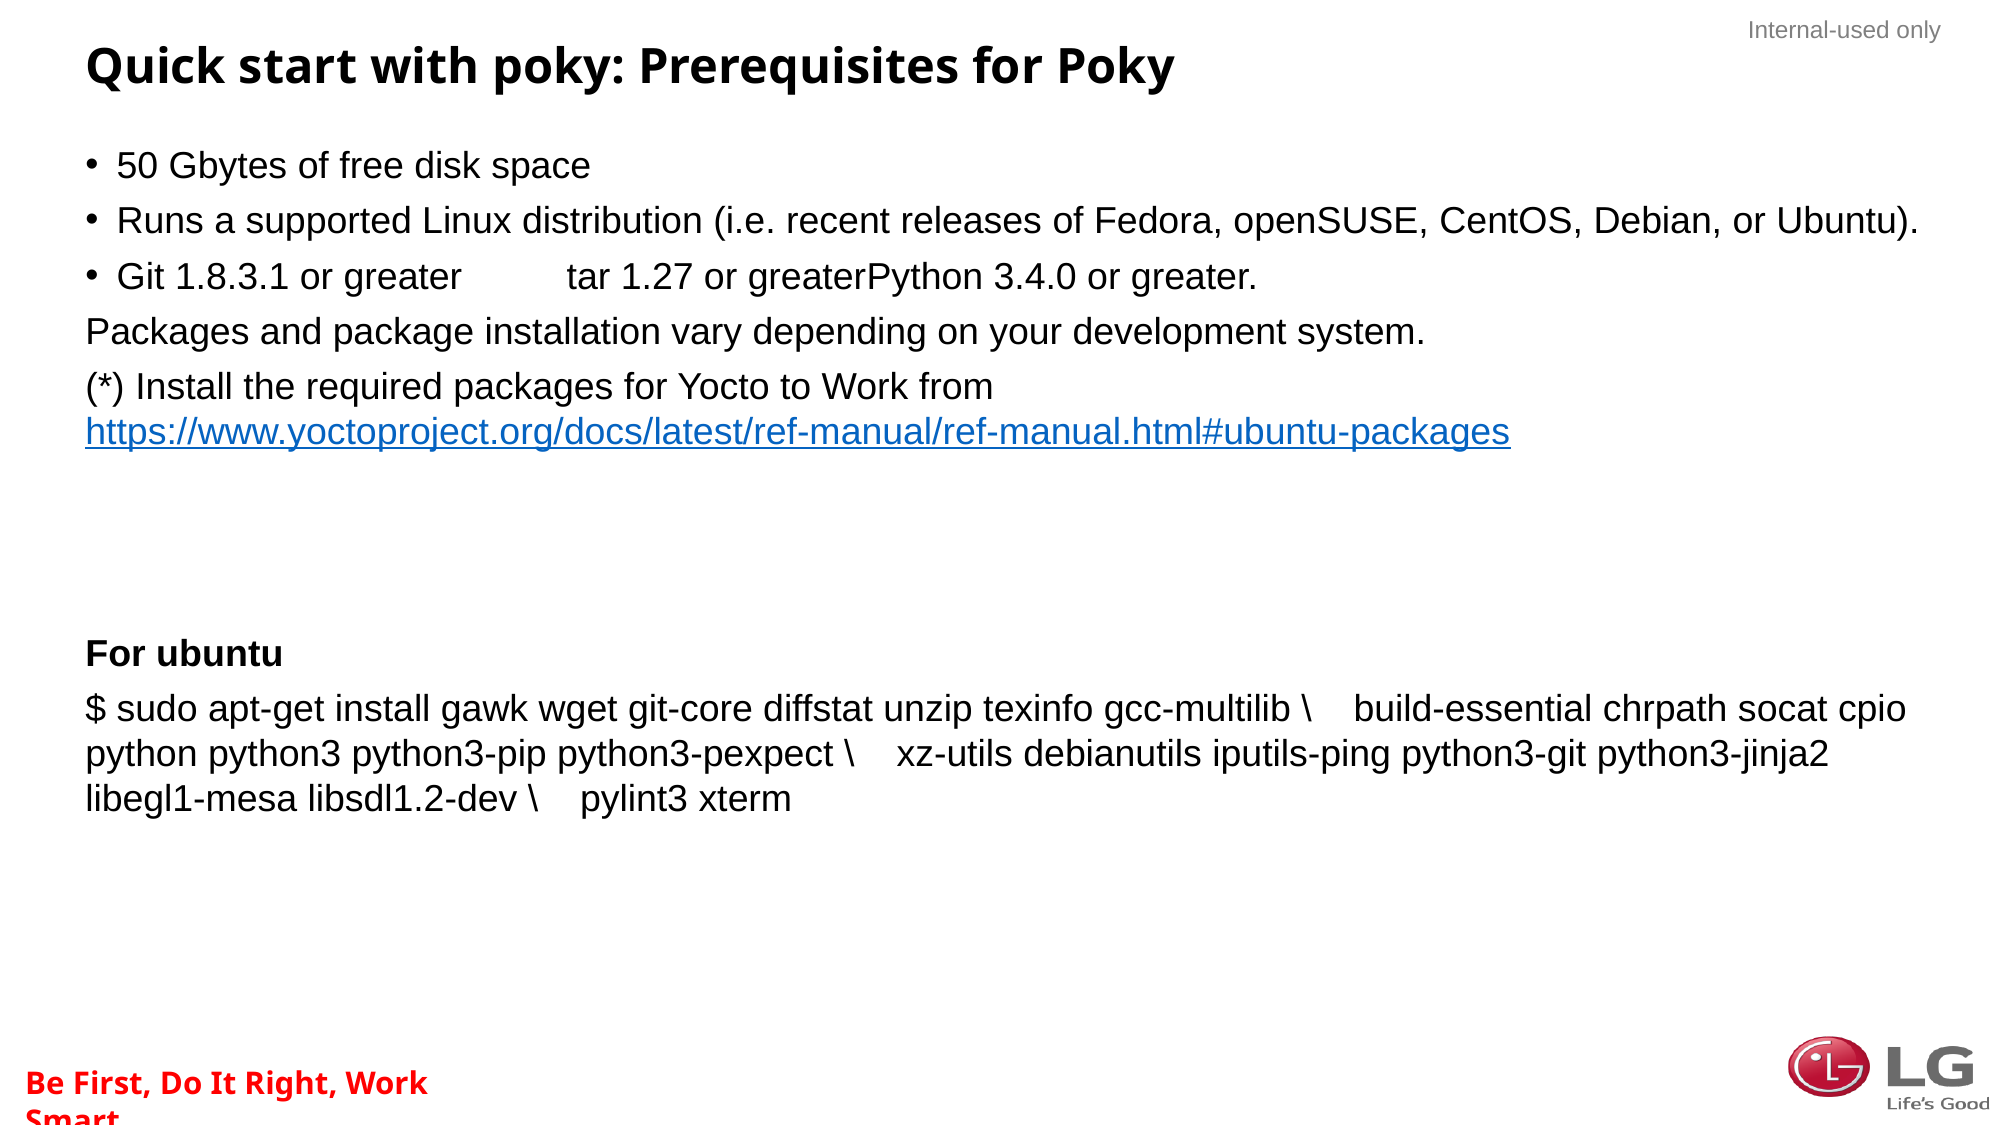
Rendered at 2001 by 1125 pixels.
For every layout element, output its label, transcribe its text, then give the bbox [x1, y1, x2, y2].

list 50 Gbytes of free disk space Runs a supported Linux distribution (i.e. recent releases of Fedora, openSUSE, CentOS, Debian, or Ubuntu). Git 1.8.3.1 or greater tar 1.27 or greater Python 3.4.0 or greater. Packages and package installation vary depending on your development system. (*) Install the required packages for Yocto to Work from https://www.yoctoproject.org/docs/latest/ref-manual/ref-manual.html#ubuntu-packages For ubuntu $ sudo apt-get install gawk wget git-core diffstat unzip texinfo gcc-multilib \ build-essential chrpath socat cpio python python3 python3-pip python3-pexpect \ xz-utils debianutils iputils-ping python3-git python3-jinja2 libegl1-mesa libsdl1.2-dev \ pylint3 xterm [70, 133, 1942, 1002]
picture [1784, 1018, 1992, 1125]
title Quick start with poky: Prerequisites for Poky [70, 12, 1942, 123]
